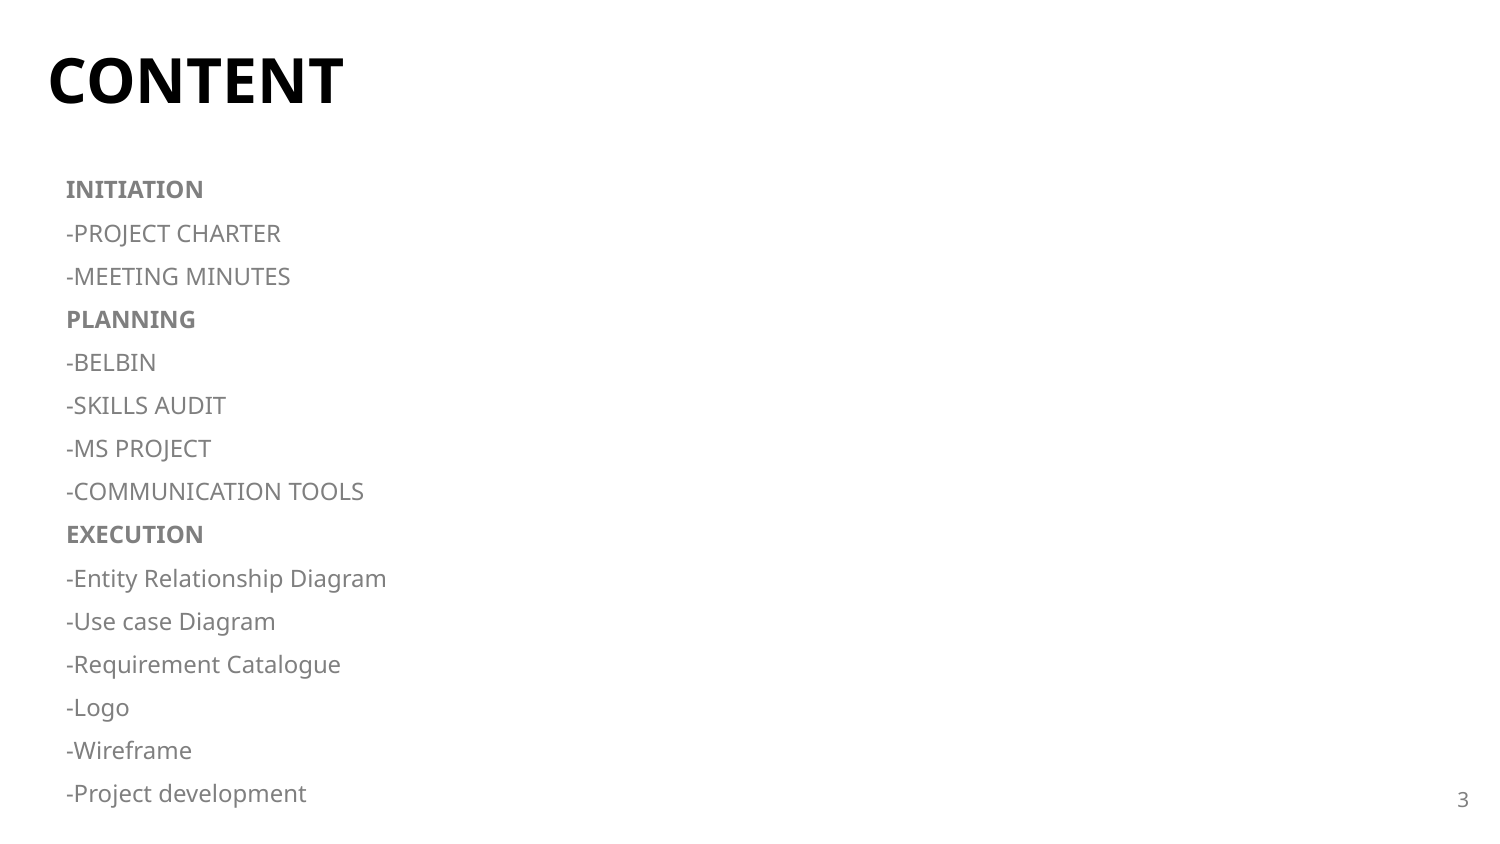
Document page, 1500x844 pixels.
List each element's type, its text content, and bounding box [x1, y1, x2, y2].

title CONTENT [33, 21, 1431, 154]
list INITIATION -PROJECT CHARTER -MEETING MINUTES PLANNING -BELBIN -SKILLS AUDIT -MS PROJECT -COMMUNICATION TOOLS EXECUTION -Entity Relationship Diagram -Use case Diagram -Requirement Catalogue -Logo -Wireframe -Project development [51, 145, 1449, 819]
slide_number ‹#› [1394, 769, 1484, 834]
